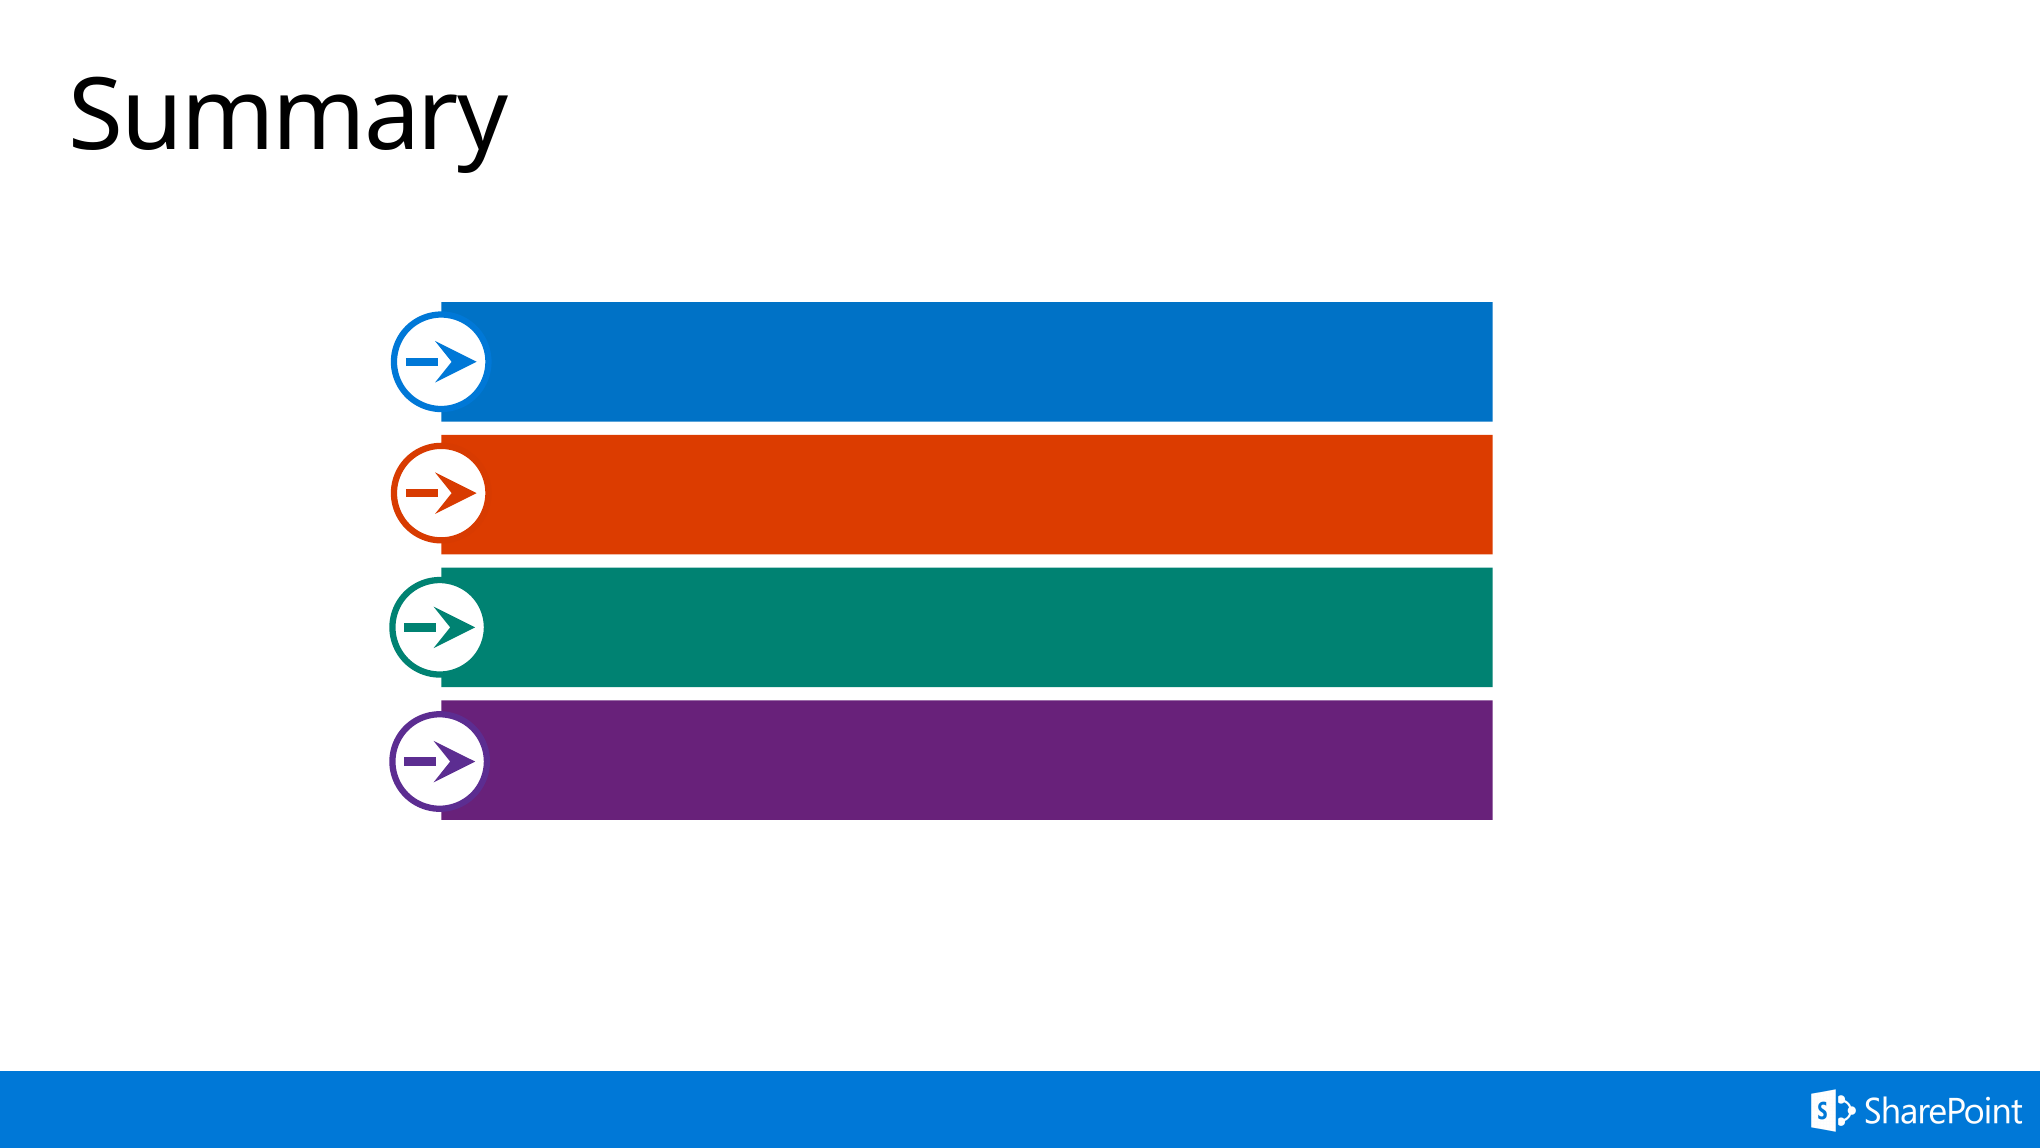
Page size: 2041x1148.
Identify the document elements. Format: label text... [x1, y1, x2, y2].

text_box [392, 567, 1493, 688]
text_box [393, 301, 1493, 422]
picture [1793, 1071, 2040, 1148]
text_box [392, 700, 1493, 821]
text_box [393, 434, 1493, 555]
title Summary [45, 48, 1996, 199]
